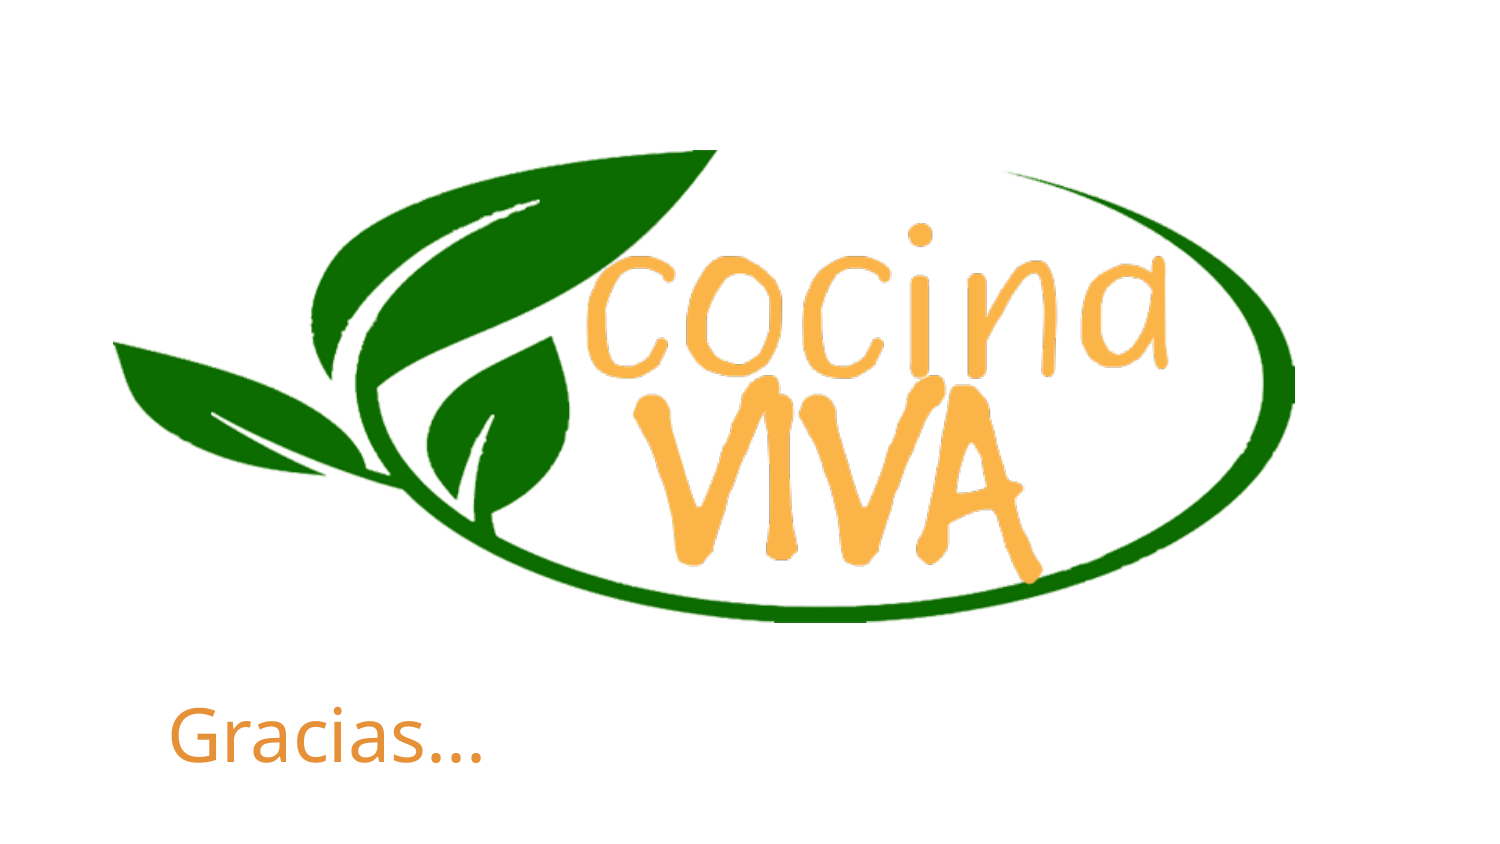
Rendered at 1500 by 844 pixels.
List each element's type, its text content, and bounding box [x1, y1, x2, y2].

text_box Gracias... [113, 582, 1431, 844]
picture [112, 150, 1295, 623]
